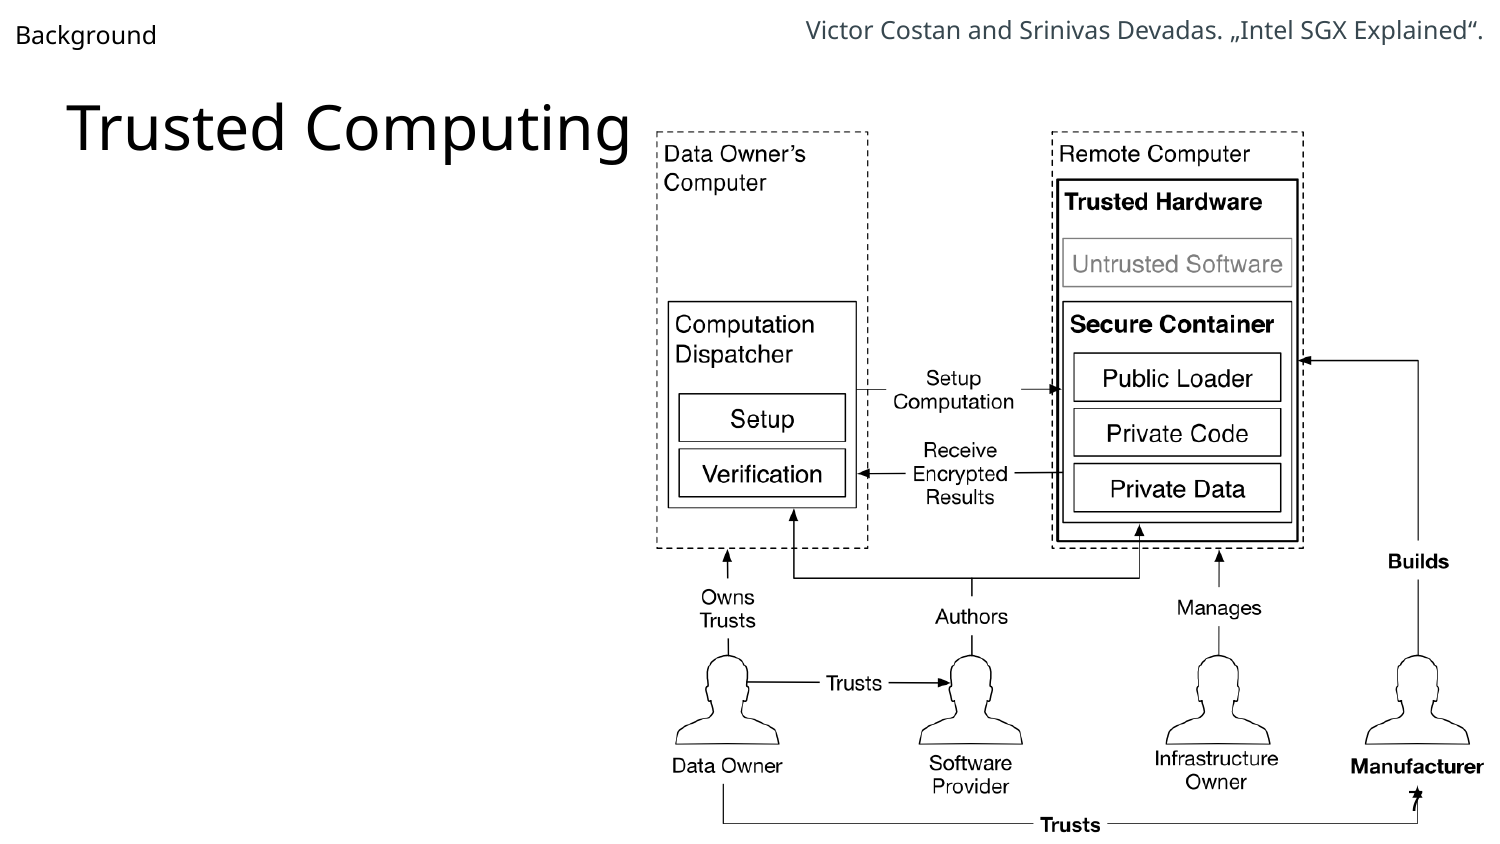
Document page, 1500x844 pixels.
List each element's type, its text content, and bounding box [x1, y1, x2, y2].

subtitle Victor Costan and Srinivas Devadas. „Intel SGX Explained“. [330, 0, 1500, 65]
title Trusted Computing [51, 72, 1449, 167]
subtitle Background [0, 0, 330, 65]
picture [650, 125, 1490, 843]
